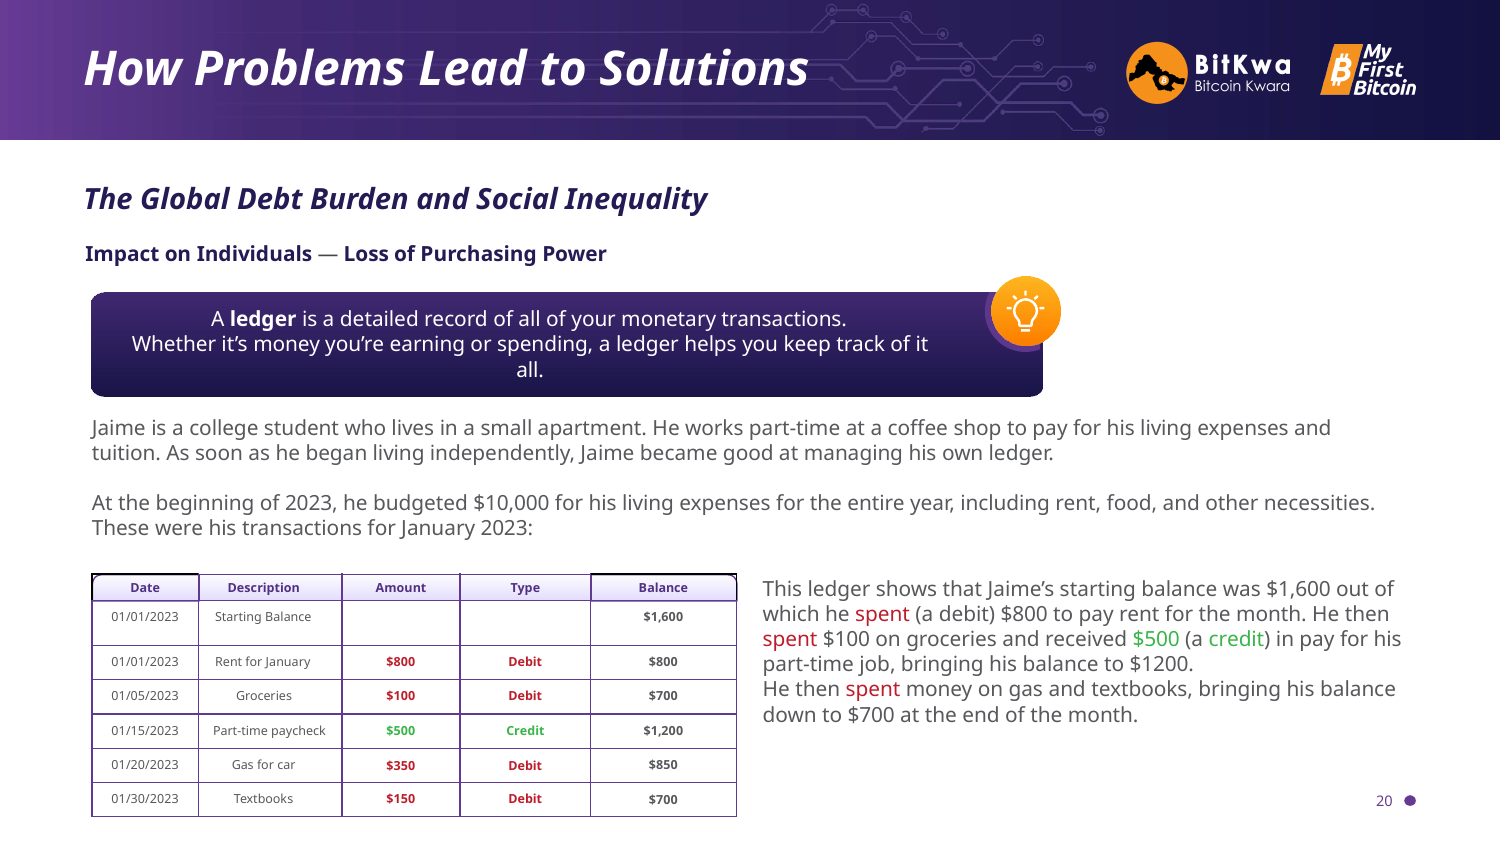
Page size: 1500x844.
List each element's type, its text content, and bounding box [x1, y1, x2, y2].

table_cell $800 [591, 646, 736, 679]
picture [0, 0, 1500, 140]
table_cell Debit [461, 749, 590, 782]
table_cell $800 [343, 646, 459, 679]
table_cell [343, 610, 459, 645]
table_cell $1,600 [591, 610, 736, 645]
table_cell [461, 610, 590, 645]
table_cell Textbooks [199, 783, 341, 816]
table_cell 01/15/2023 [93, 715, 198, 748]
picture [1404, 794, 1416, 806]
table_cell $150 [343, 783, 459, 816]
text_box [92, 574, 738, 602]
table_cell Part-time paycheck [199, 715, 341, 748]
table_cell 01/30/2023 [93, 783, 198, 816]
table_cell Rent for January [199, 646, 341, 679]
table_cell $500 [343, 715, 459, 748]
table_cell $100 [343, 680, 459, 713]
table_cell $850 [591, 749, 736, 782]
table_cell Debit [461, 783, 590, 816]
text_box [91, 276, 1061, 397]
table_cell Debit [461, 646, 590, 679]
table_cell Gas for car [199, 749, 341, 782]
table_cell Credit [461, 715, 590, 748]
table_cell 01/01/2023 [93, 646, 198, 679]
table_cell 01/20/2023 [93, 749, 198, 782]
table_cell $700 [591, 680, 736, 713]
table_cell $700 [591, 783, 736, 816]
table_cell Debit [461, 680, 590, 713]
table_cell Groceries [199, 680, 341, 713]
table_cell 01/05/2023 [93, 680, 198, 713]
table_cell 01/01/2023 [93, 610, 198, 645]
table_cell $1,200 [591, 715, 736, 748]
text_box Jaime is a college student who lives in a small apartment. He works part-time at a coﬀee shop to pay for his living expenses and tuition. As soon as he began living independently, Jaime became good at managing his own ledger. At the beginning of 2023, he budgeted $10,000 for his living expenses for the entire year, including rent, food, and other necessities. These were his transactions for January 2023: [91, 412, 1405, 540]
slide_number 20 [1375, 790, 1398, 844]
table_cell $350 [343, 749, 459, 782]
text_box This ledger shows that Jaime’s starting balance was $1,600 out of which he spent (a debit) $800 to pay rent for the month. He then spent $100 on groceries and received $500 (a credit) in pay for his part-time job, bringing his balance to $1200. He then spent money on gas and textbooks, bringing his balance down to $700 at the end of the month. [762, 574, 1416, 727]
text_box The Global Debt Burden and Social Inequality Impact on Individuals — Loss of Purchasing Power [83, 179, 1301, 266]
table_cell Starting Balance [199, 610, 341, 645]
title How Problems Lead to Solutions [83, 36, 1010, 179]
